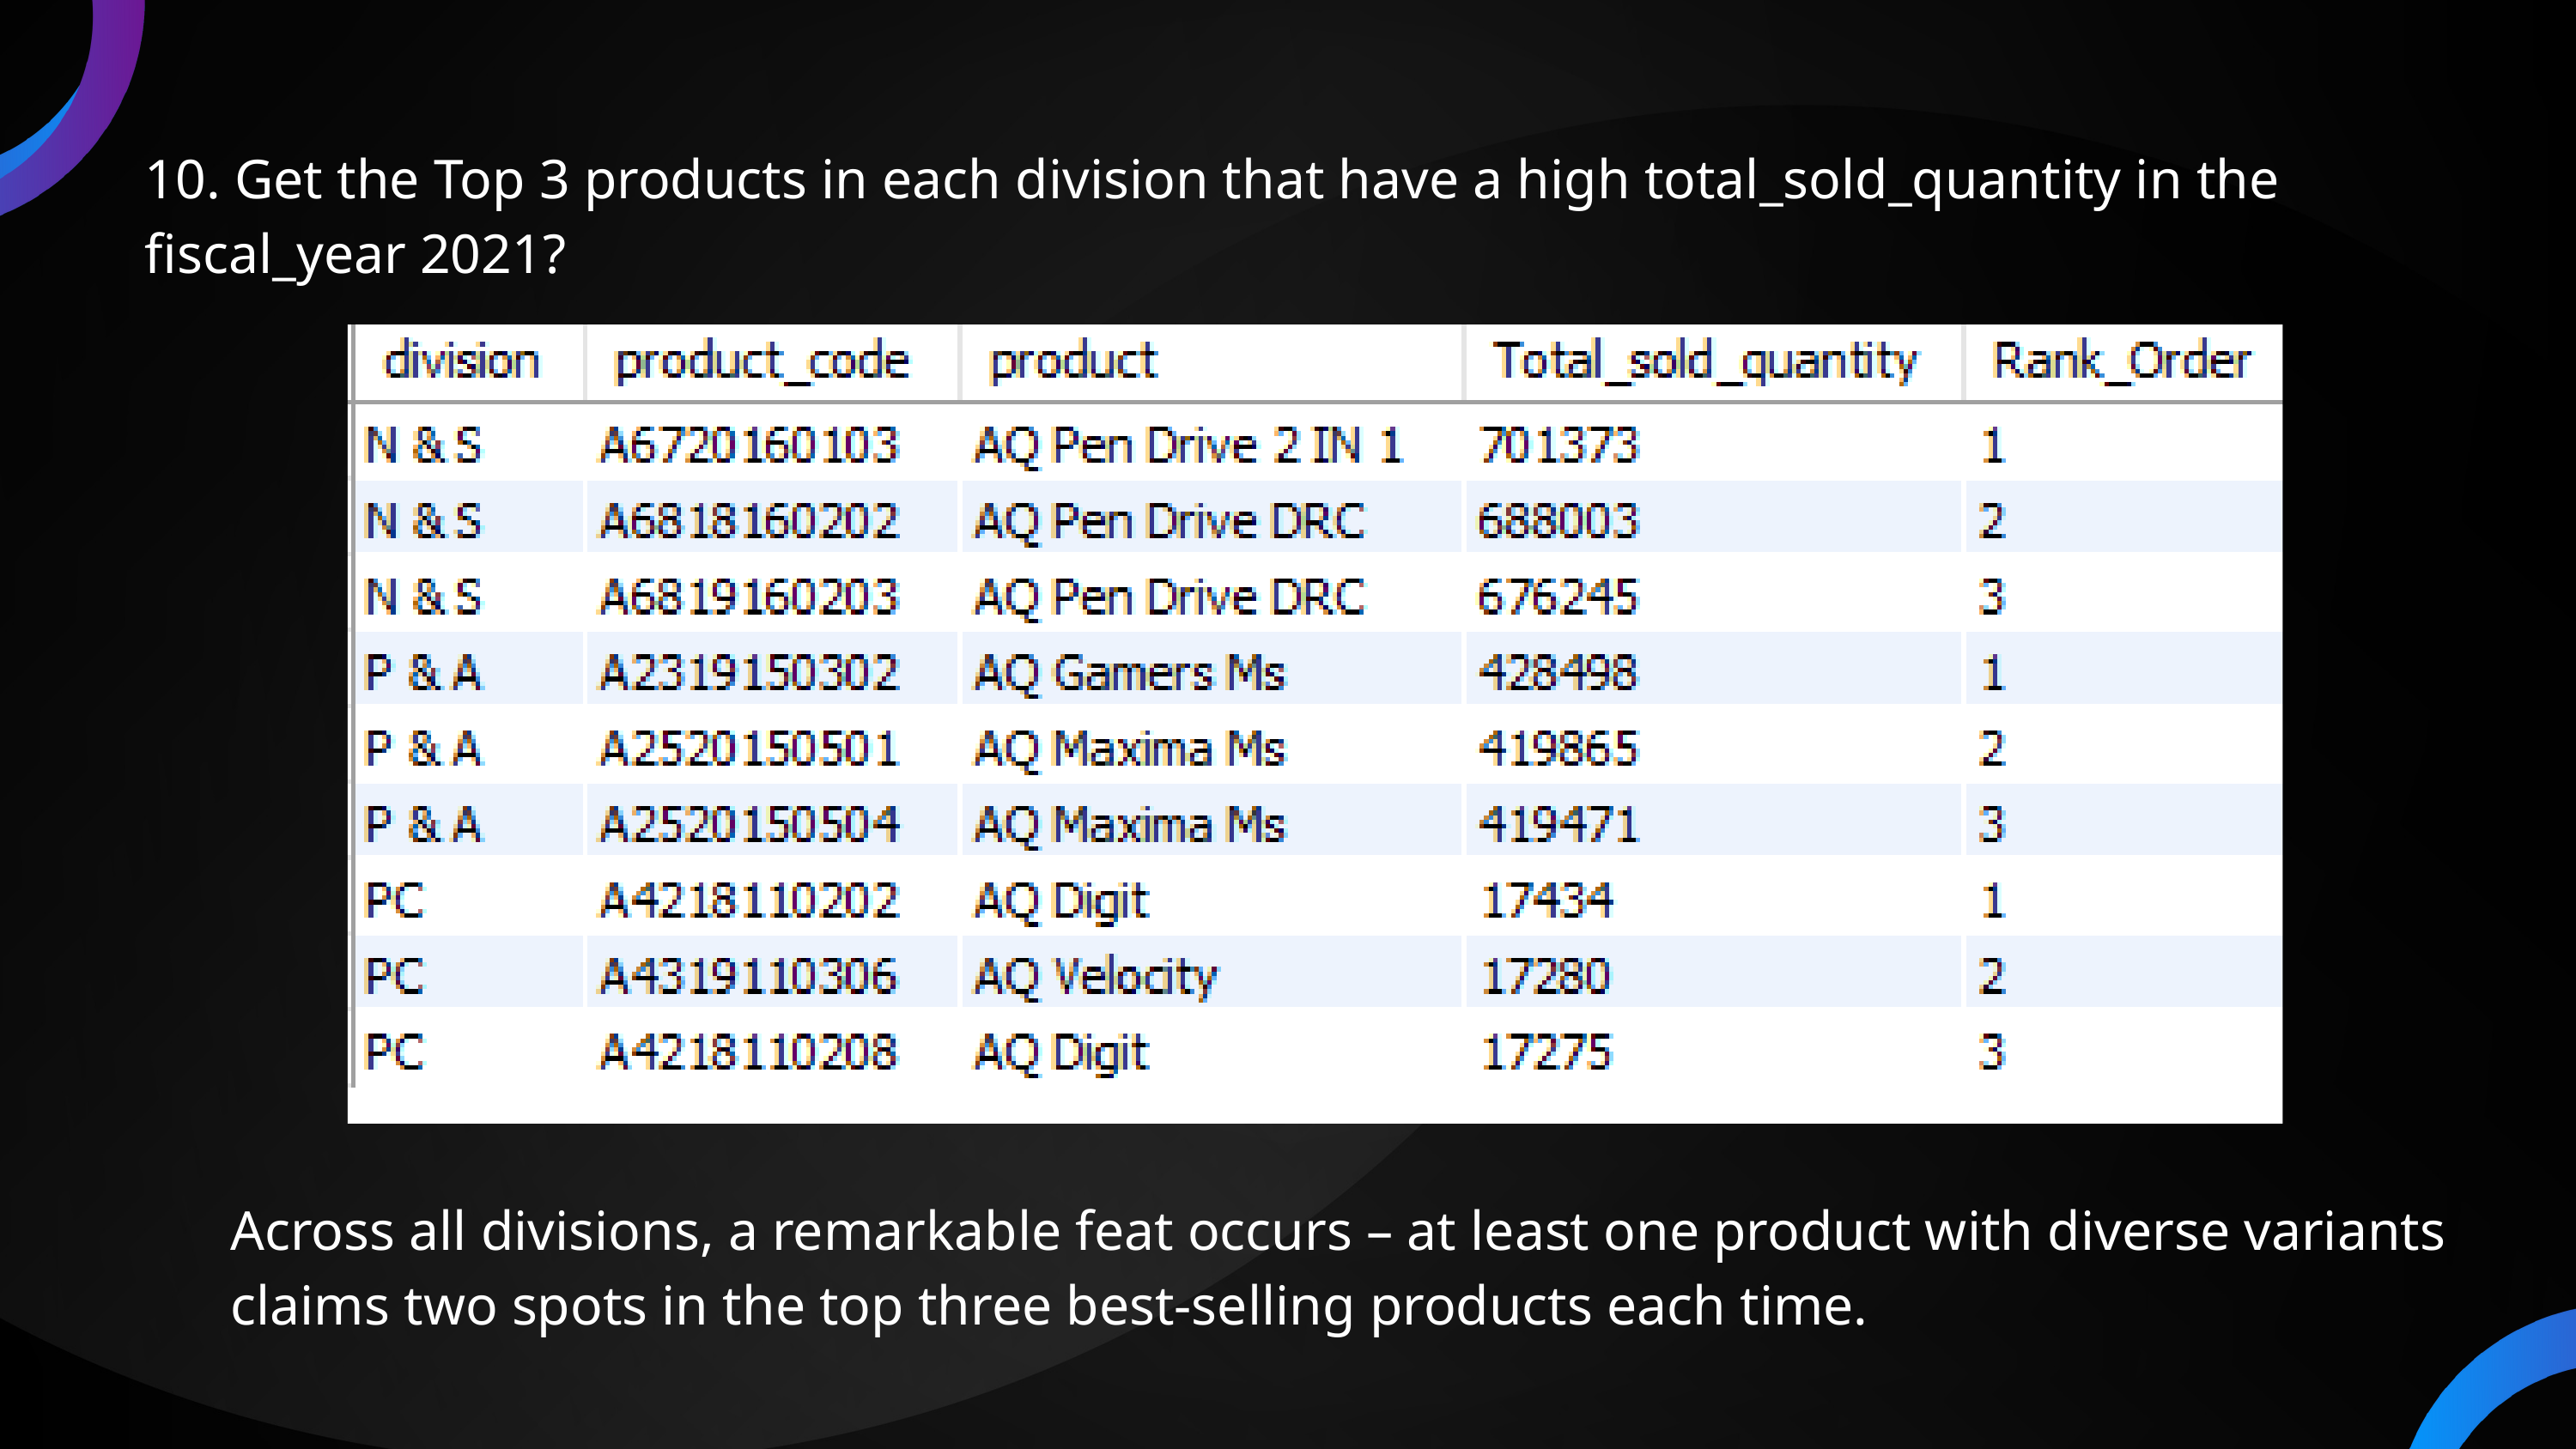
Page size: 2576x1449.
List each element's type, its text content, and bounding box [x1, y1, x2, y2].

text_box [0, 0, 2576, 1449]
text_box [2392, 1303, 2576, 1449]
text_box [347, 324, 2283, 1124]
text_box [0, 0, 145, 233]
text_box Across all divisions, a remarkable feat occurs – at least one product with diverse variants claims two spots in the top three best-selling products each time. [230, 1185, 2518, 1411]
text_box 10. Get the Top 3 products in each division that have a high total_sold_quantity in the fiscal_year 2021? [144, 134, 2432, 285]
